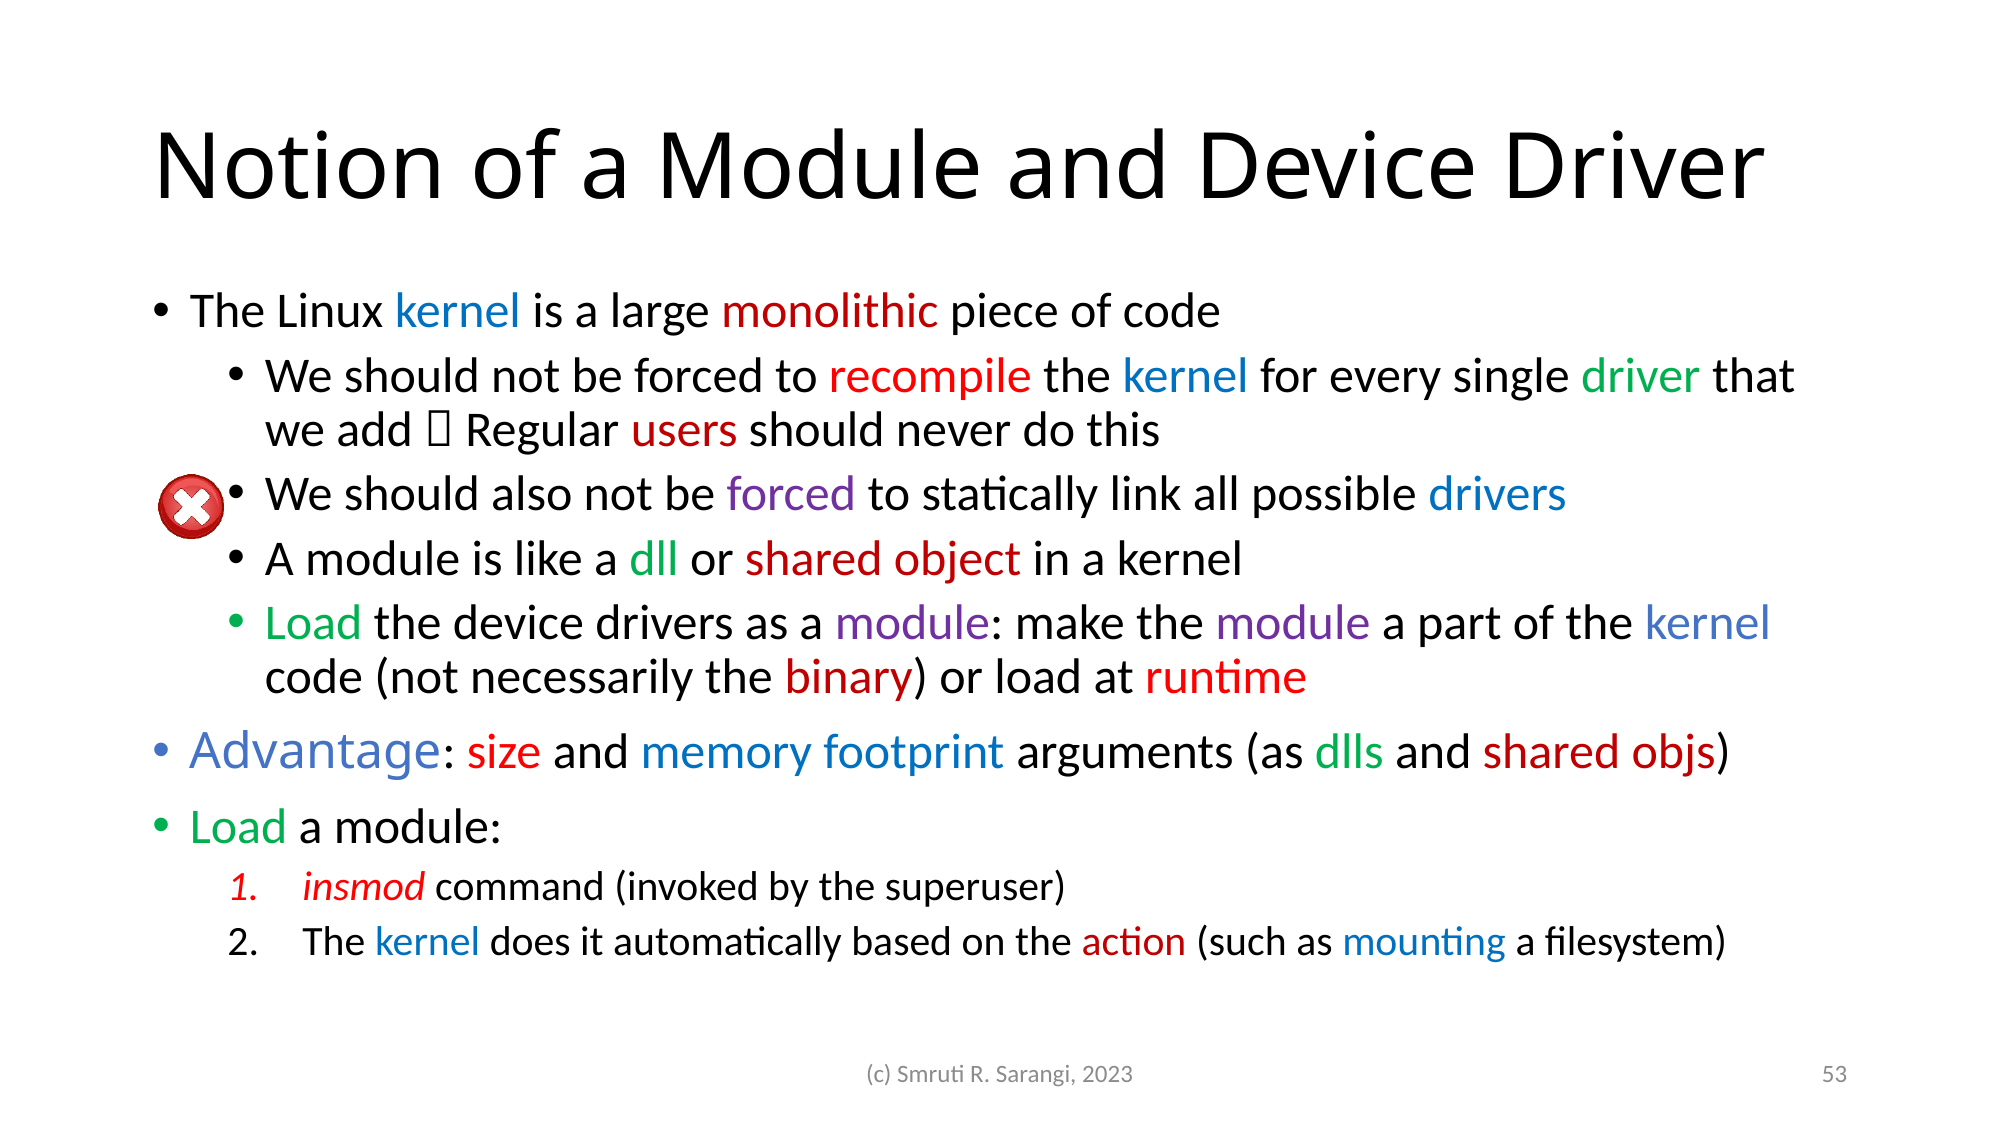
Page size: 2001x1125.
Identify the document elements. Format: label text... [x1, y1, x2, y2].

title Notion of a Module and Device Driver [137, 59, 1863, 277]
picture [158, 474, 224, 539]
slide_number 53 [1412, 1042, 1863, 1103]
footer (c) Smruti R. Sarangi, 2023 [662, 1042, 1338, 1103]
list The Linux kernel is a large monolithic piece of code We should not be forced to recompile the kernel for every single driver that we add  Regular users should never do this We should also not be forced to statically link all possible drivers A module is like a dll or shared object in a kernel Load the device drivers as a module: make the module a part of the kernel code (not necessarily the binary) or load at runtime Advantage: size and memory footprint arguments (as dlls and shared objs) Load a module: insmod command (invoked by the superuser) The kernel does it automatically based on the action (such as mounting a filesystem) [137, 277, 1863, 992]
